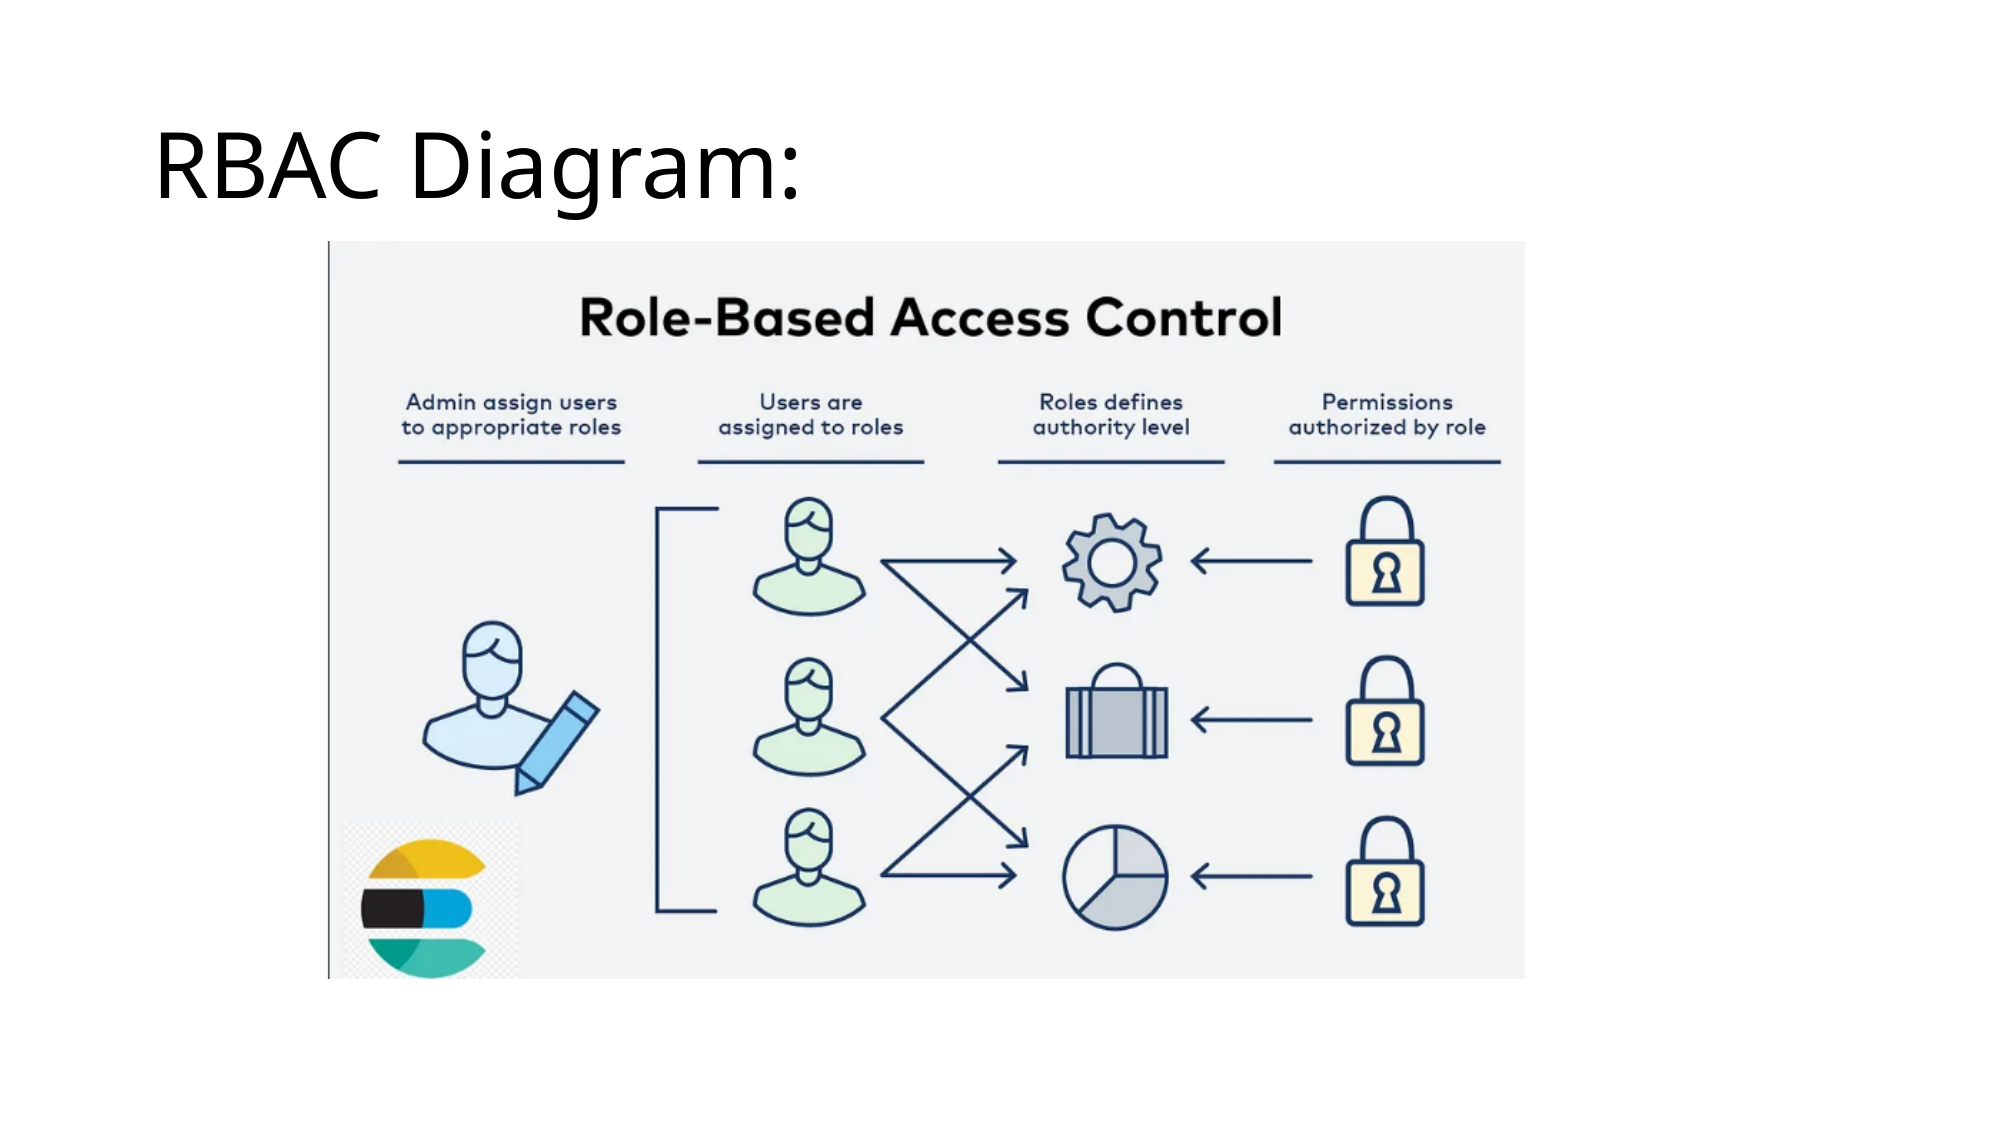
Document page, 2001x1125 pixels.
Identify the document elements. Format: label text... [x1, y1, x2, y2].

title RBAC Diagram: [137, 59, 1863, 278]
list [324, 241, 1525, 979]
